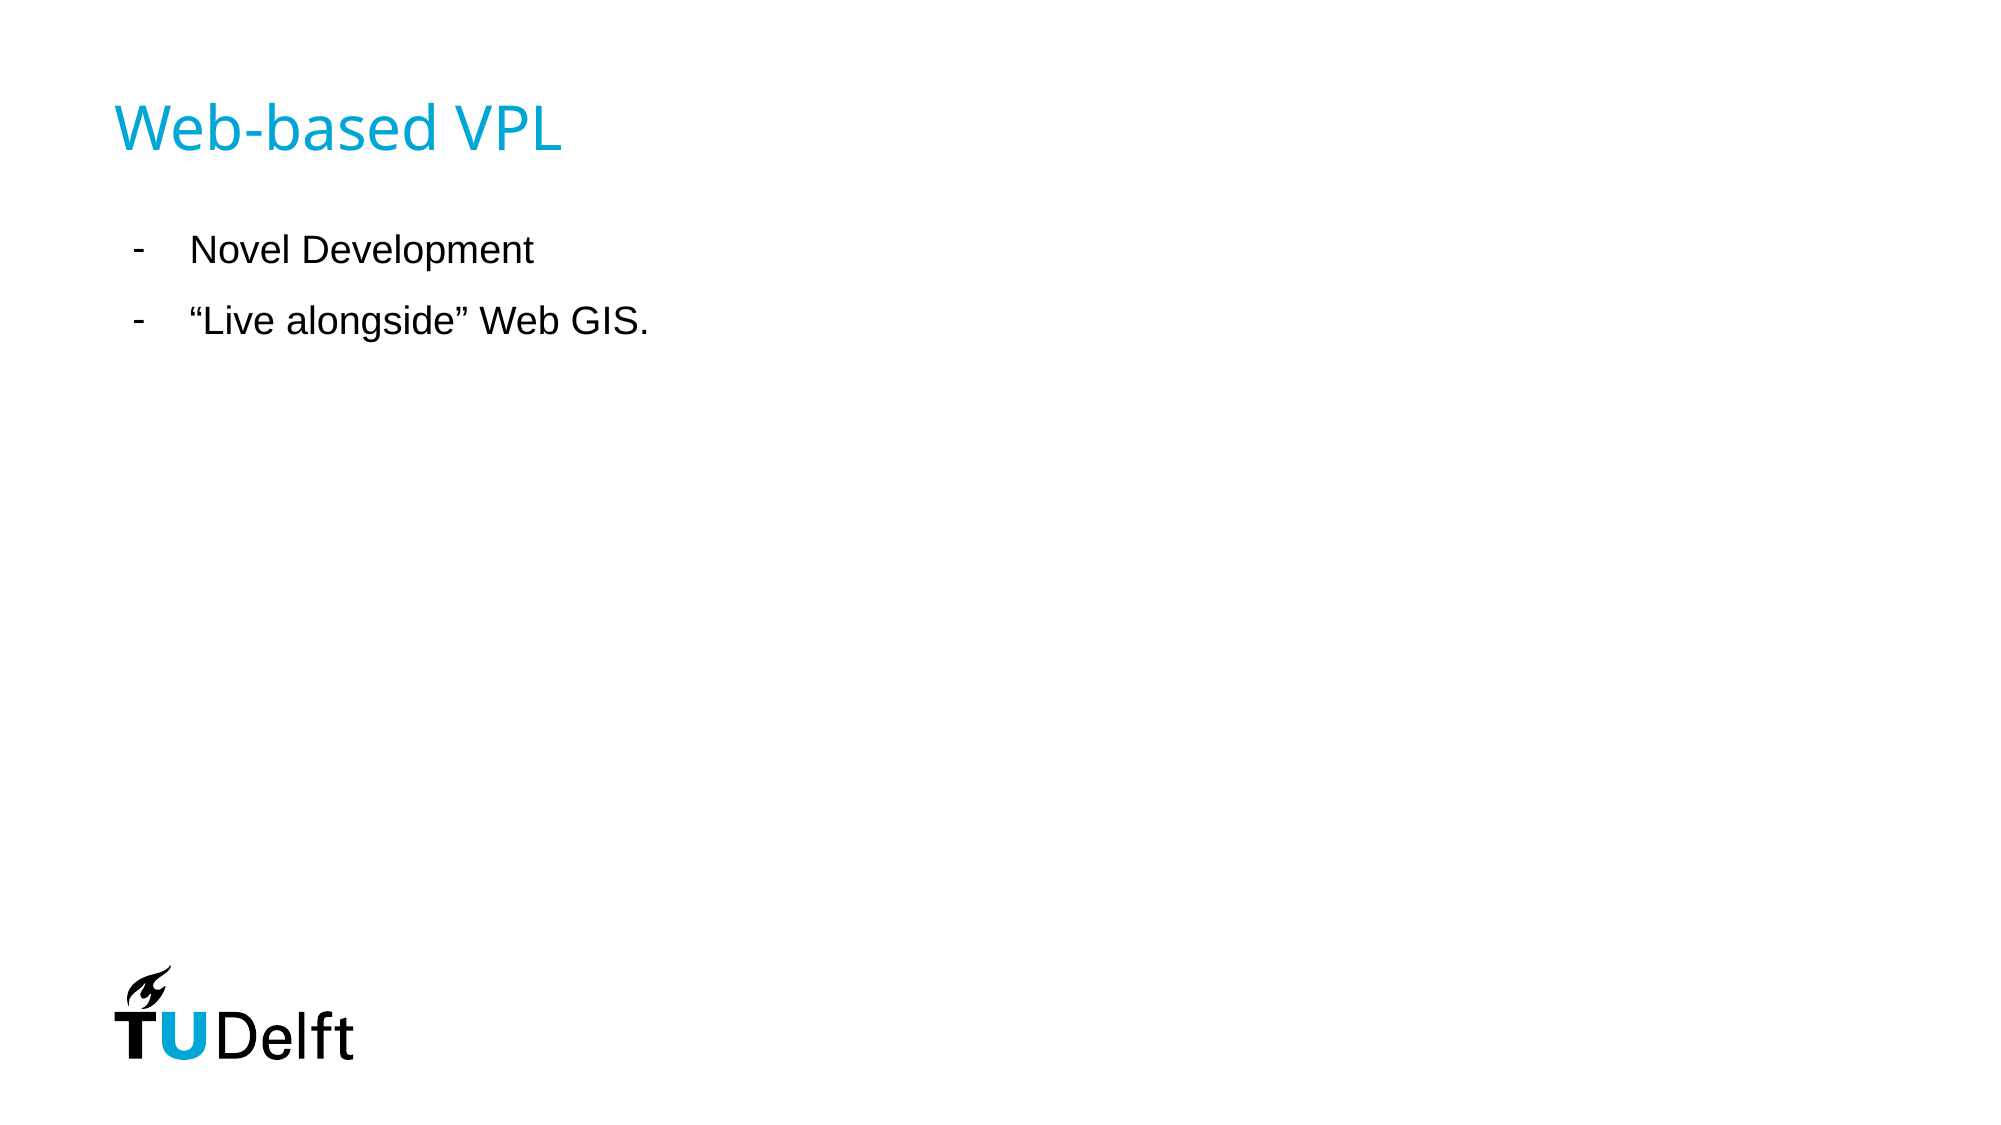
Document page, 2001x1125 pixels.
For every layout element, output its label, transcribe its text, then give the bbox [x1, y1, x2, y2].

list Novel Development “Live alongside” Web GIS. [114, 200, 1367, 821]
title Web-based VPL [114, 96, 1886, 178]
